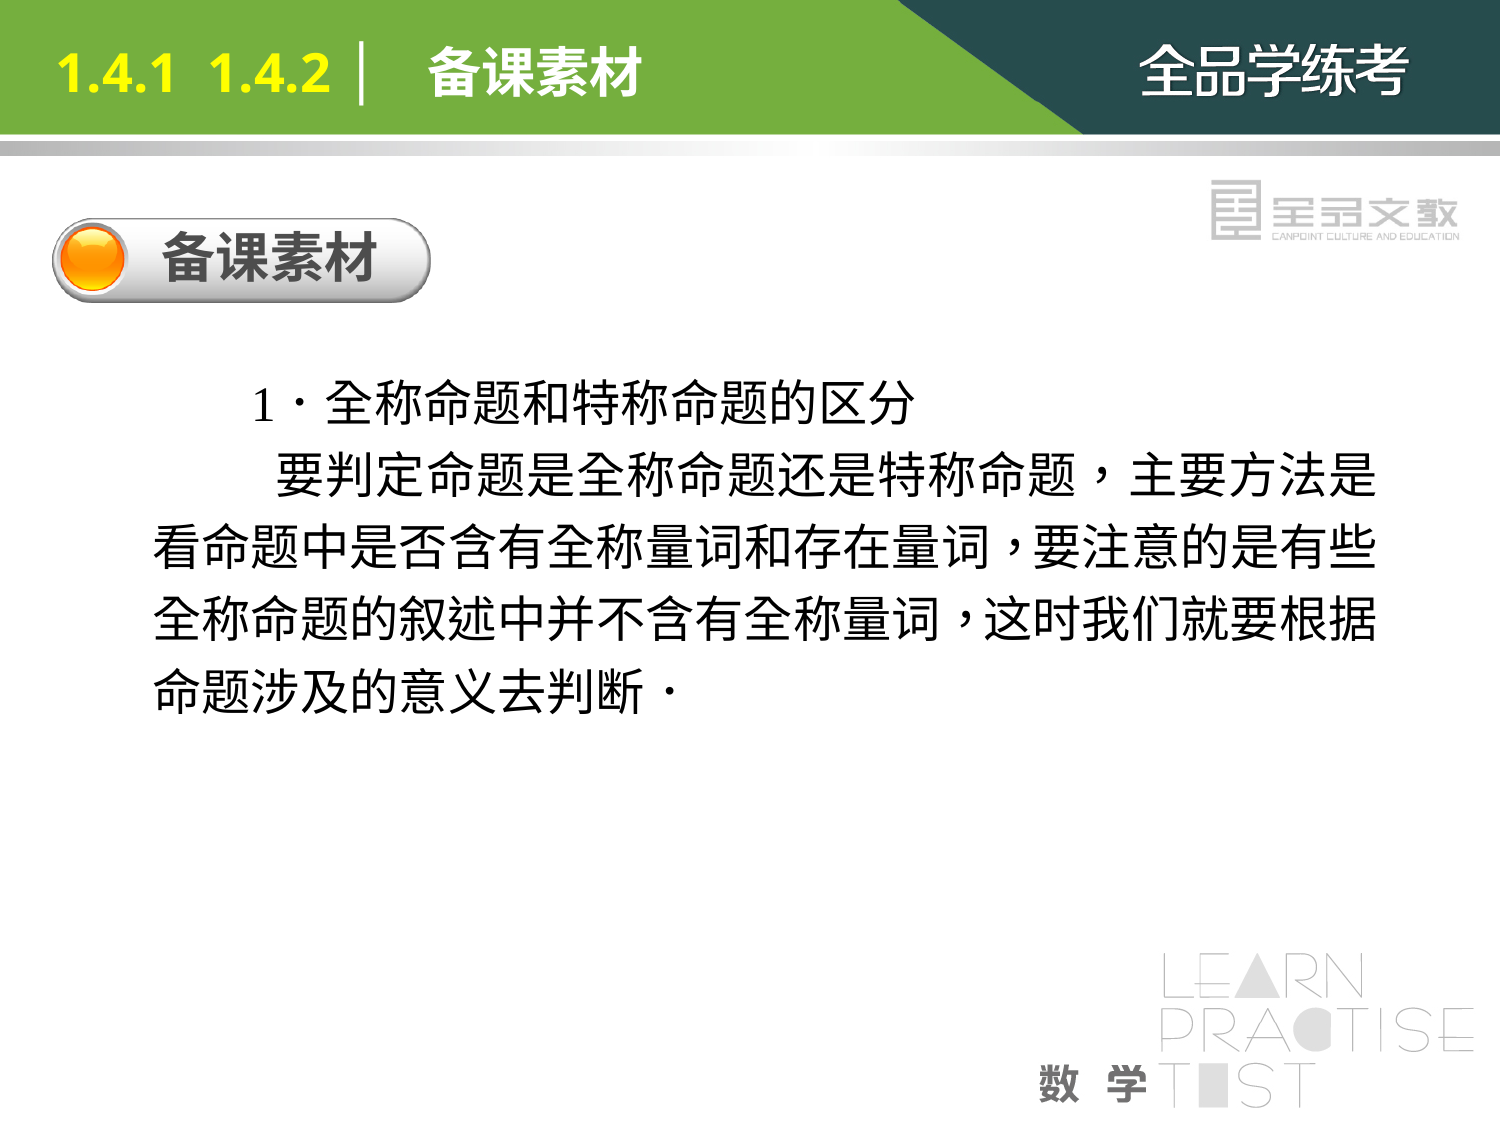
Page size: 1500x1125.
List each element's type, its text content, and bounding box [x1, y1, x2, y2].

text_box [52, 215, 432, 303]
picture [0, 0, 1500, 1125]
text_box 1.4.1 1.4.2 │ 备课素材 [41, 30, 1057, 111]
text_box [152, 363, 1380, 1125]
